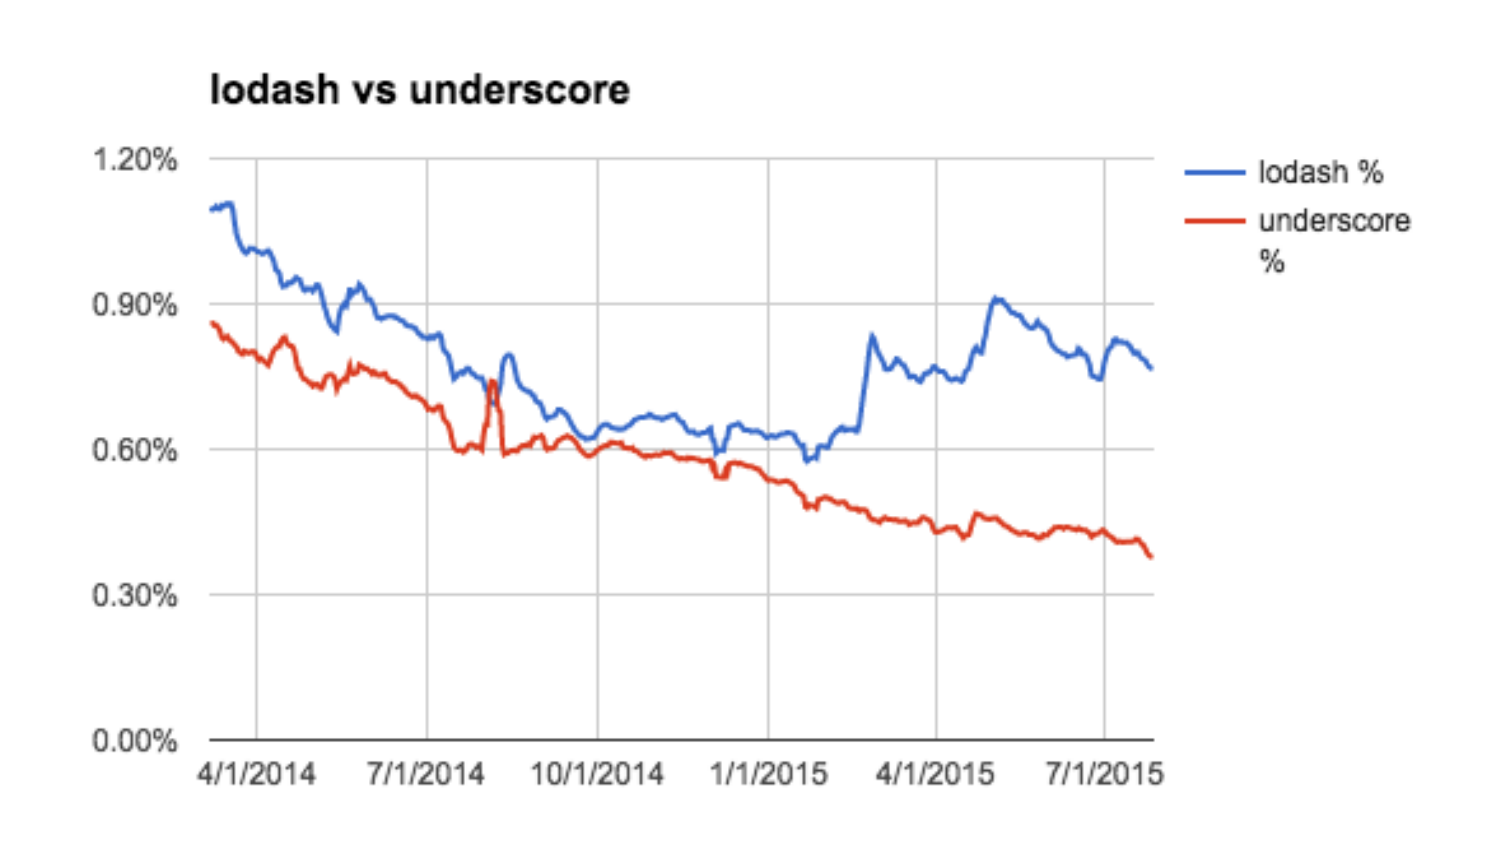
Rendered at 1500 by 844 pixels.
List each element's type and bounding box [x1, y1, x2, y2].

picture [64, 28, 1435, 816]
